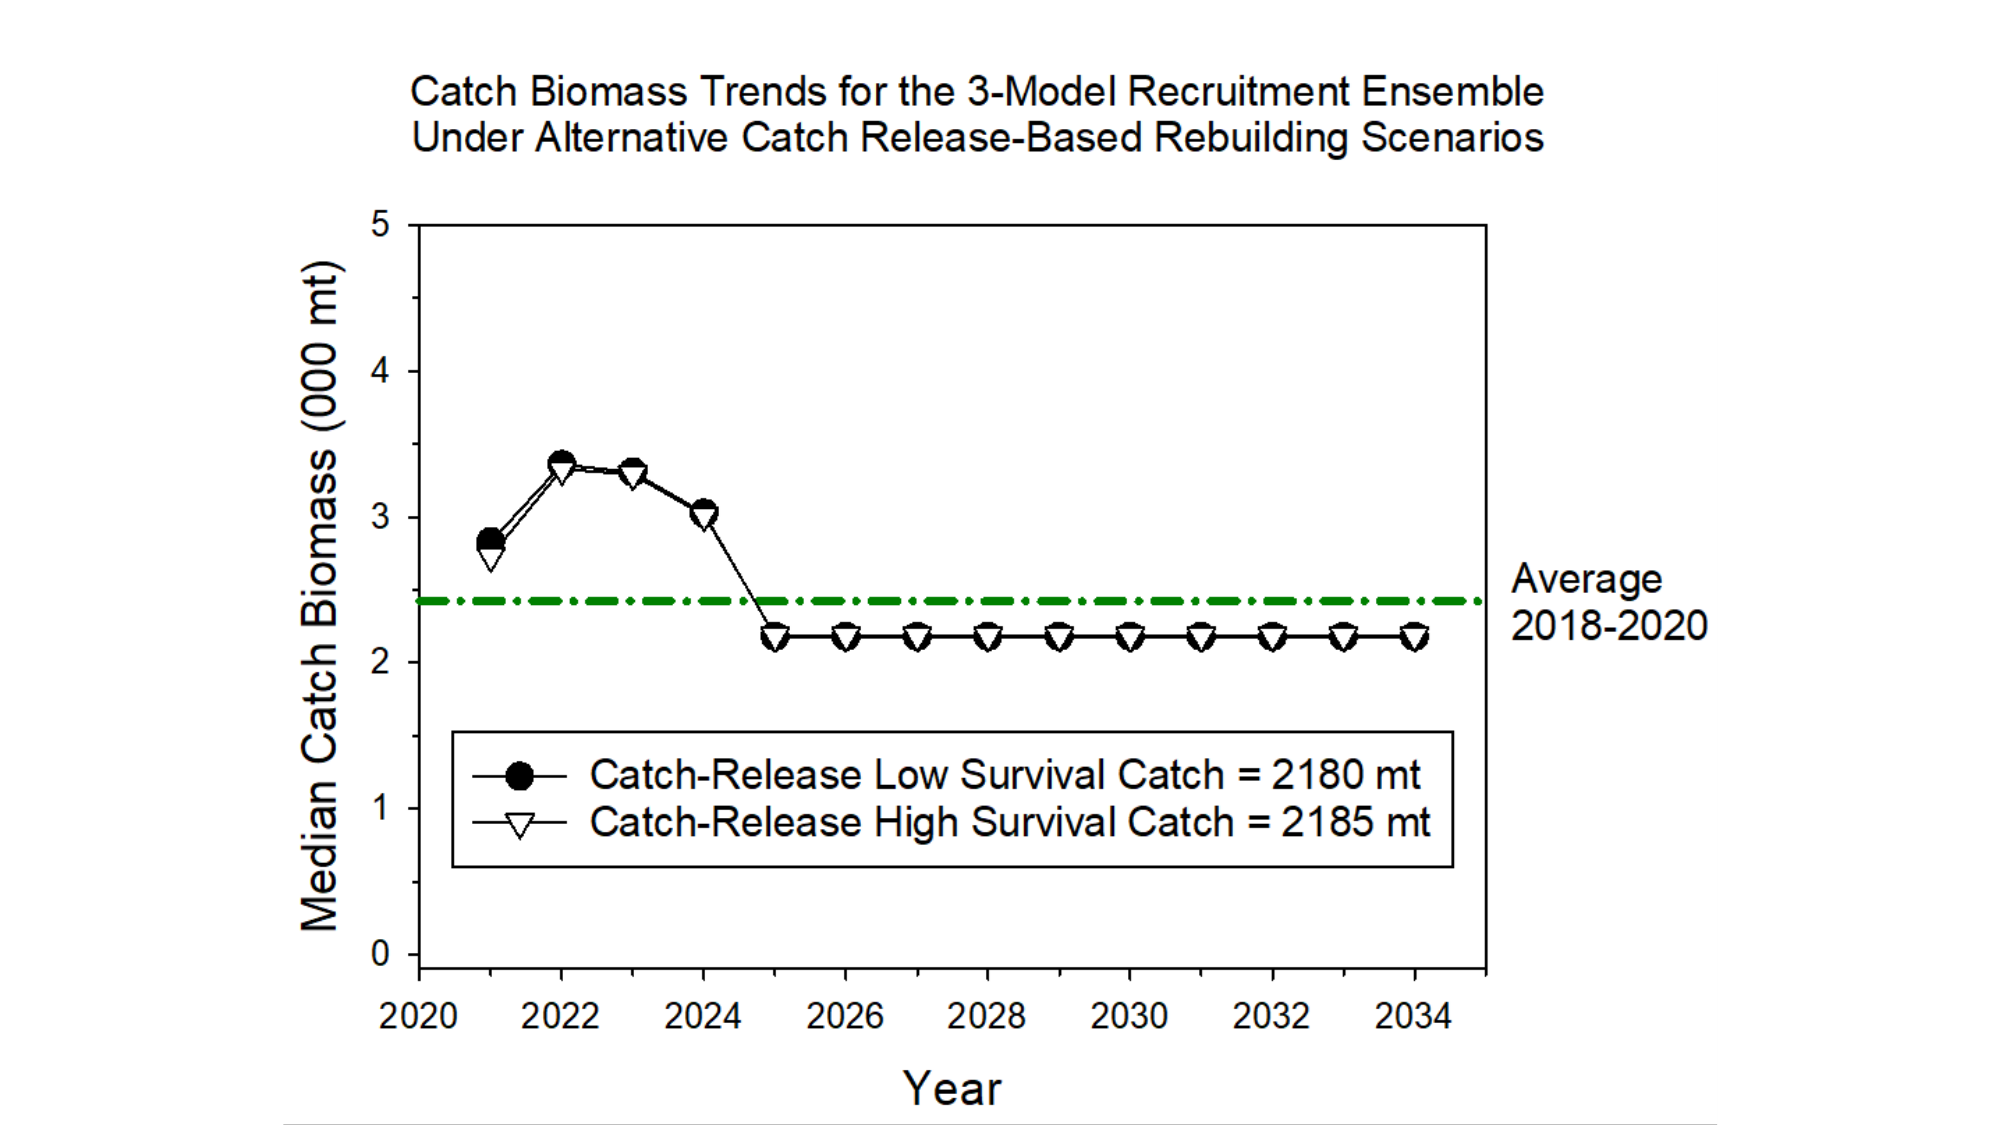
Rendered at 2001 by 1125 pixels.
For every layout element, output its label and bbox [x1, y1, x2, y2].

picture [282, 62, 1718, 1125]
